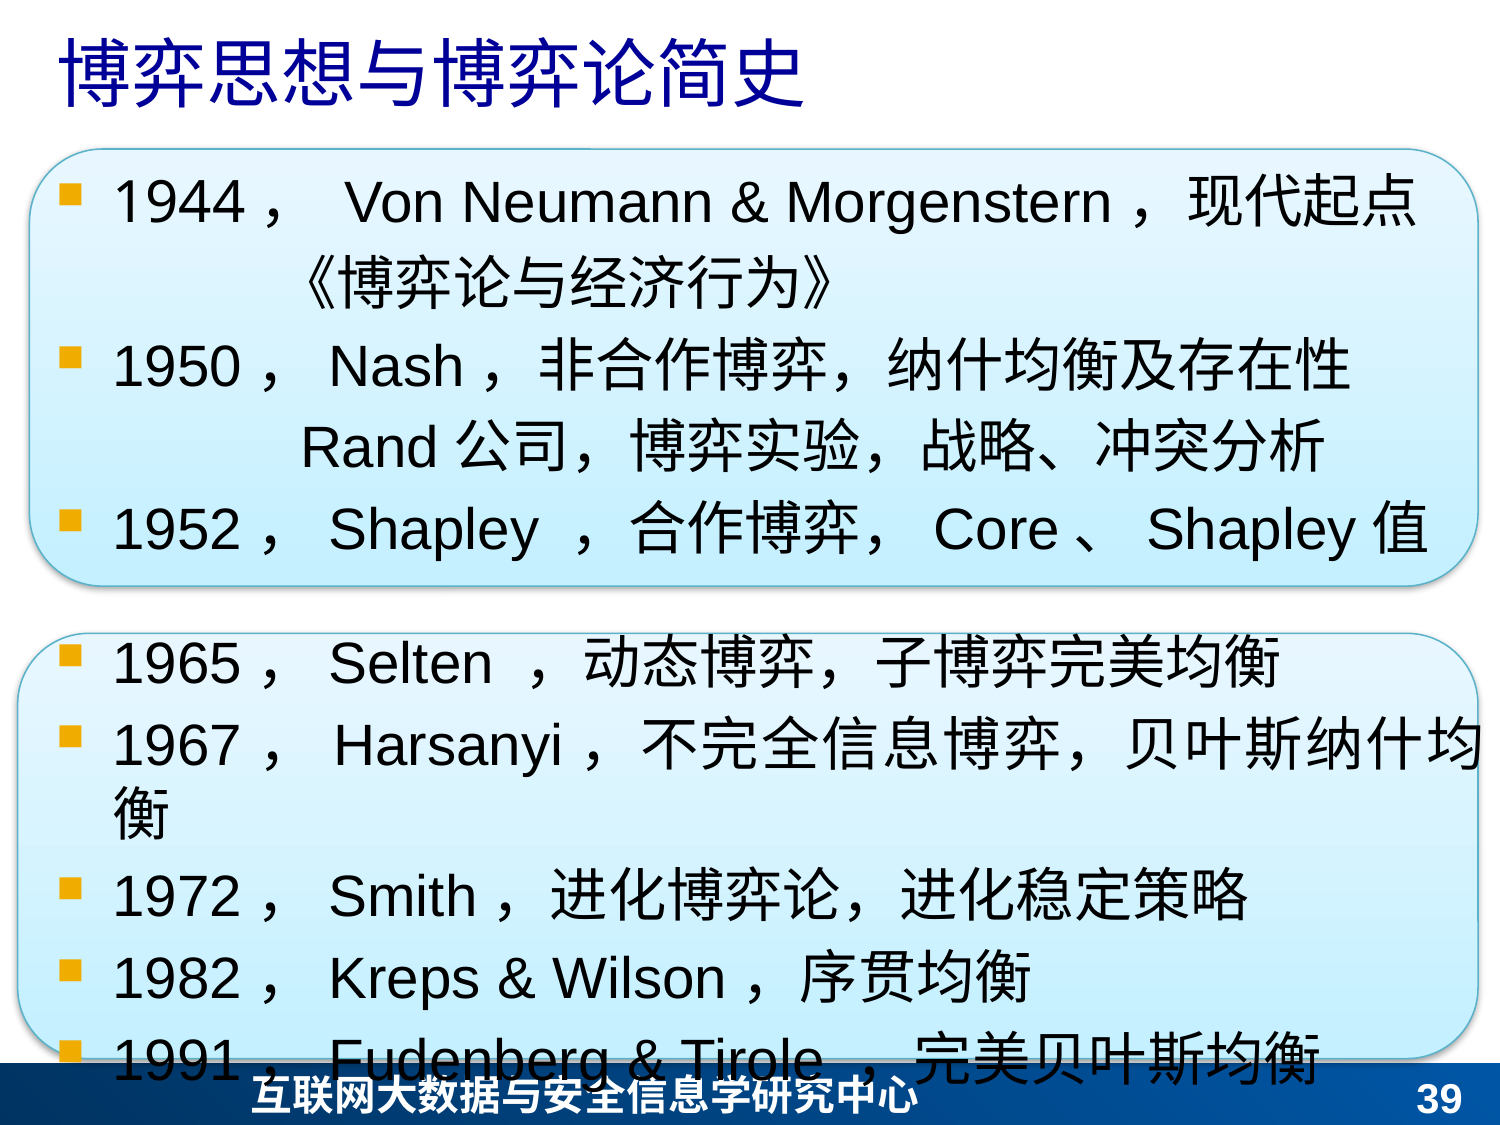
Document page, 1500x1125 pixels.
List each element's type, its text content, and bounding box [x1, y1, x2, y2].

text_box [16, 632, 1479, 1060]
text_box [28, 181, 1479, 587]
list 1944， Von Neumann & Morgenstern，现代起点 《博弈论与经济行为》 1950，Nash，非合作博弈，纳什均衡及存在性 Rand公司，博弈实验，战略、冲突分析 1952，Shapley ，合作博弈，Core、Shapley值 1965，Selten ，动态博弈，子博弈完美均衡 1967，Harsanyi，不完全信息博弈，贝叶斯纳什均衡 1972，Smith，进化博弈论，进化稳定策略 1982，Kreps & Wilson，序贯均衡 1991，Fudenberg & Tirole ，完美贝叶斯均衡 [41, 156, 1500, 504]
text_box [69, 148, 1438, 156]
slide_number 38 [1127, 1063, 1479, 1125]
title 博弈思想与博弈论简史 [41, 19, 1500, 138]
